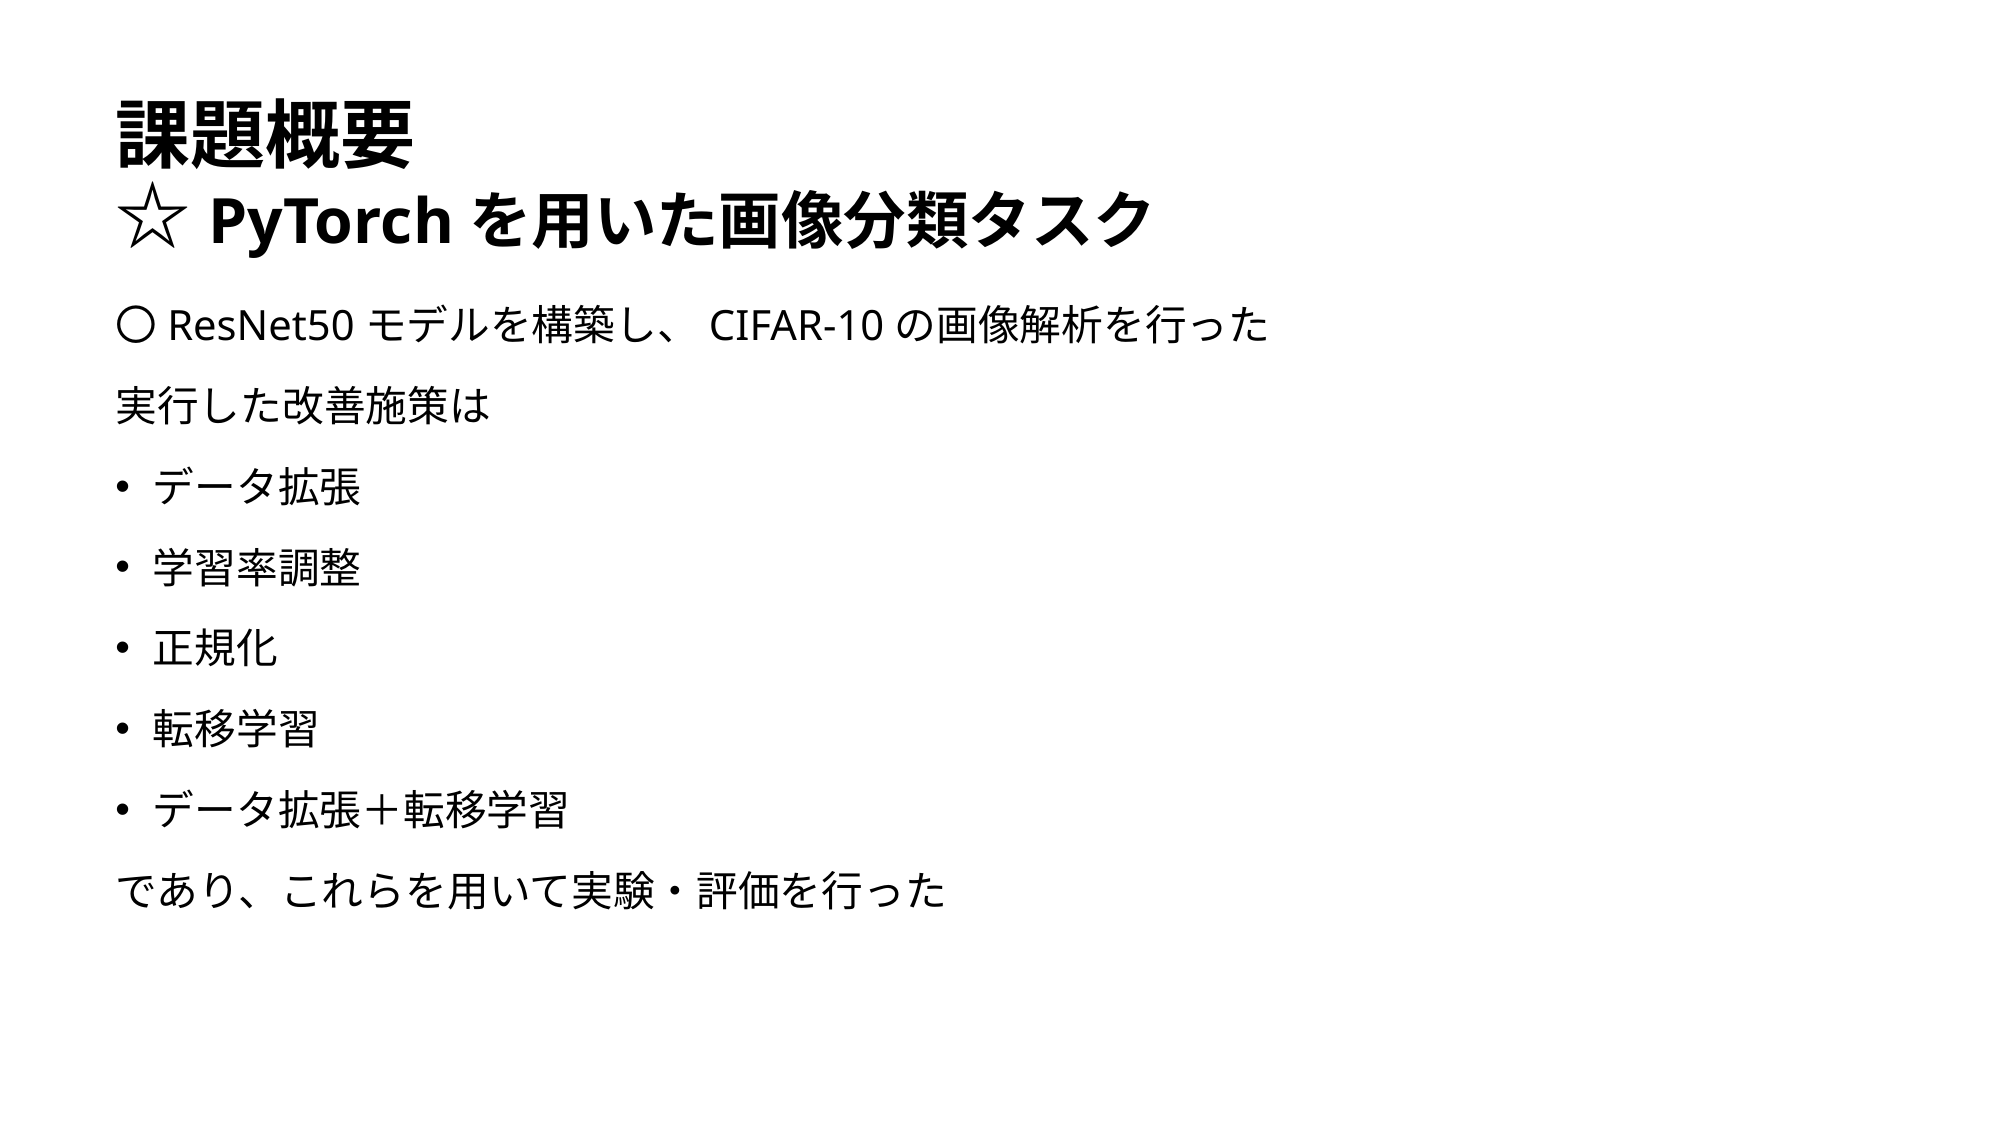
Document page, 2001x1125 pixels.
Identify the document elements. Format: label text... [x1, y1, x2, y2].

title 課題概要 ☆PyTorchを用いた画像分類タスク [100, 90, 1849, 276]
list 〇ResNet50モデルを構築し、CIFAR-10の画像解析を行った 実行した改善施策は データ拡張 学習率調整 正規化 転移学習 データ拡張＋転移学習 であり、これらを用いて実験・評価を行った [100, 281, 1849, 1035]
